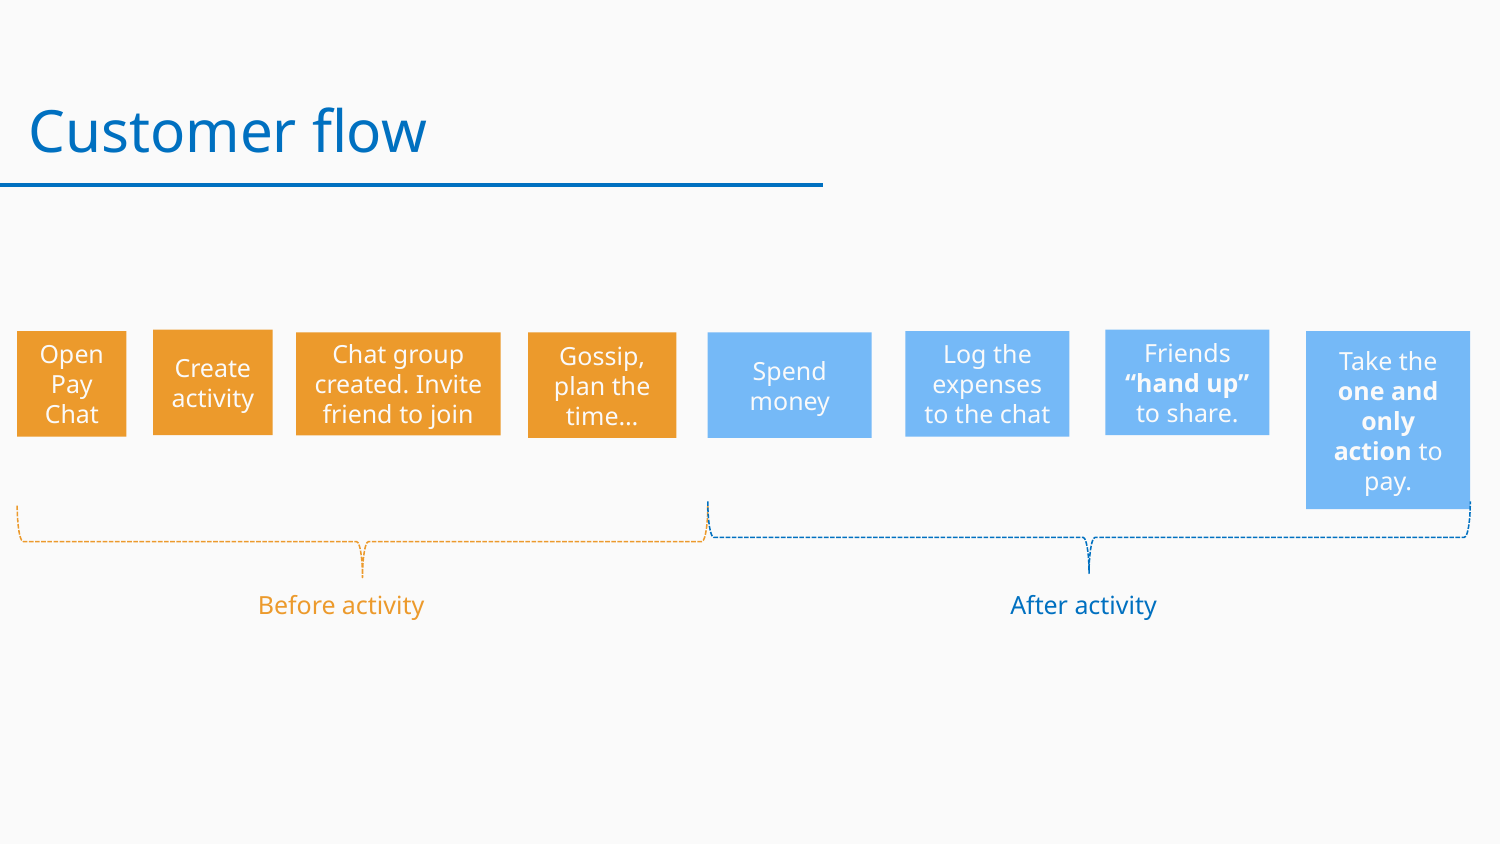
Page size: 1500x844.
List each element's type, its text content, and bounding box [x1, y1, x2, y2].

text_box Friends “hand up” to share. [1103, 328, 1271, 437]
text_box [16, 505, 708, 550]
text_box Create activity [151, 328, 275, 437]
text_box Spend money [706, 330, 874, 440]
text_box Take the one and only action to pay. [1304, 329, 1472, 501]
text_box Before activity [230, 550, 453, 659]
text_box After activity [972, 550, 1196, 659]
text_box Open Pay Chat [15, 329, 129, 439]
text_box Chat group created. Invite friend to join [294, 330, 503, 438]
title Customer flow [13, 53, 1390, 180]
text_box [707, 501, 1472, 550]
text_box Gossip, plan the time… [526, 330, 679, 440]
text_box Log the expenses to the chat [903, 329, 1071, 439]
